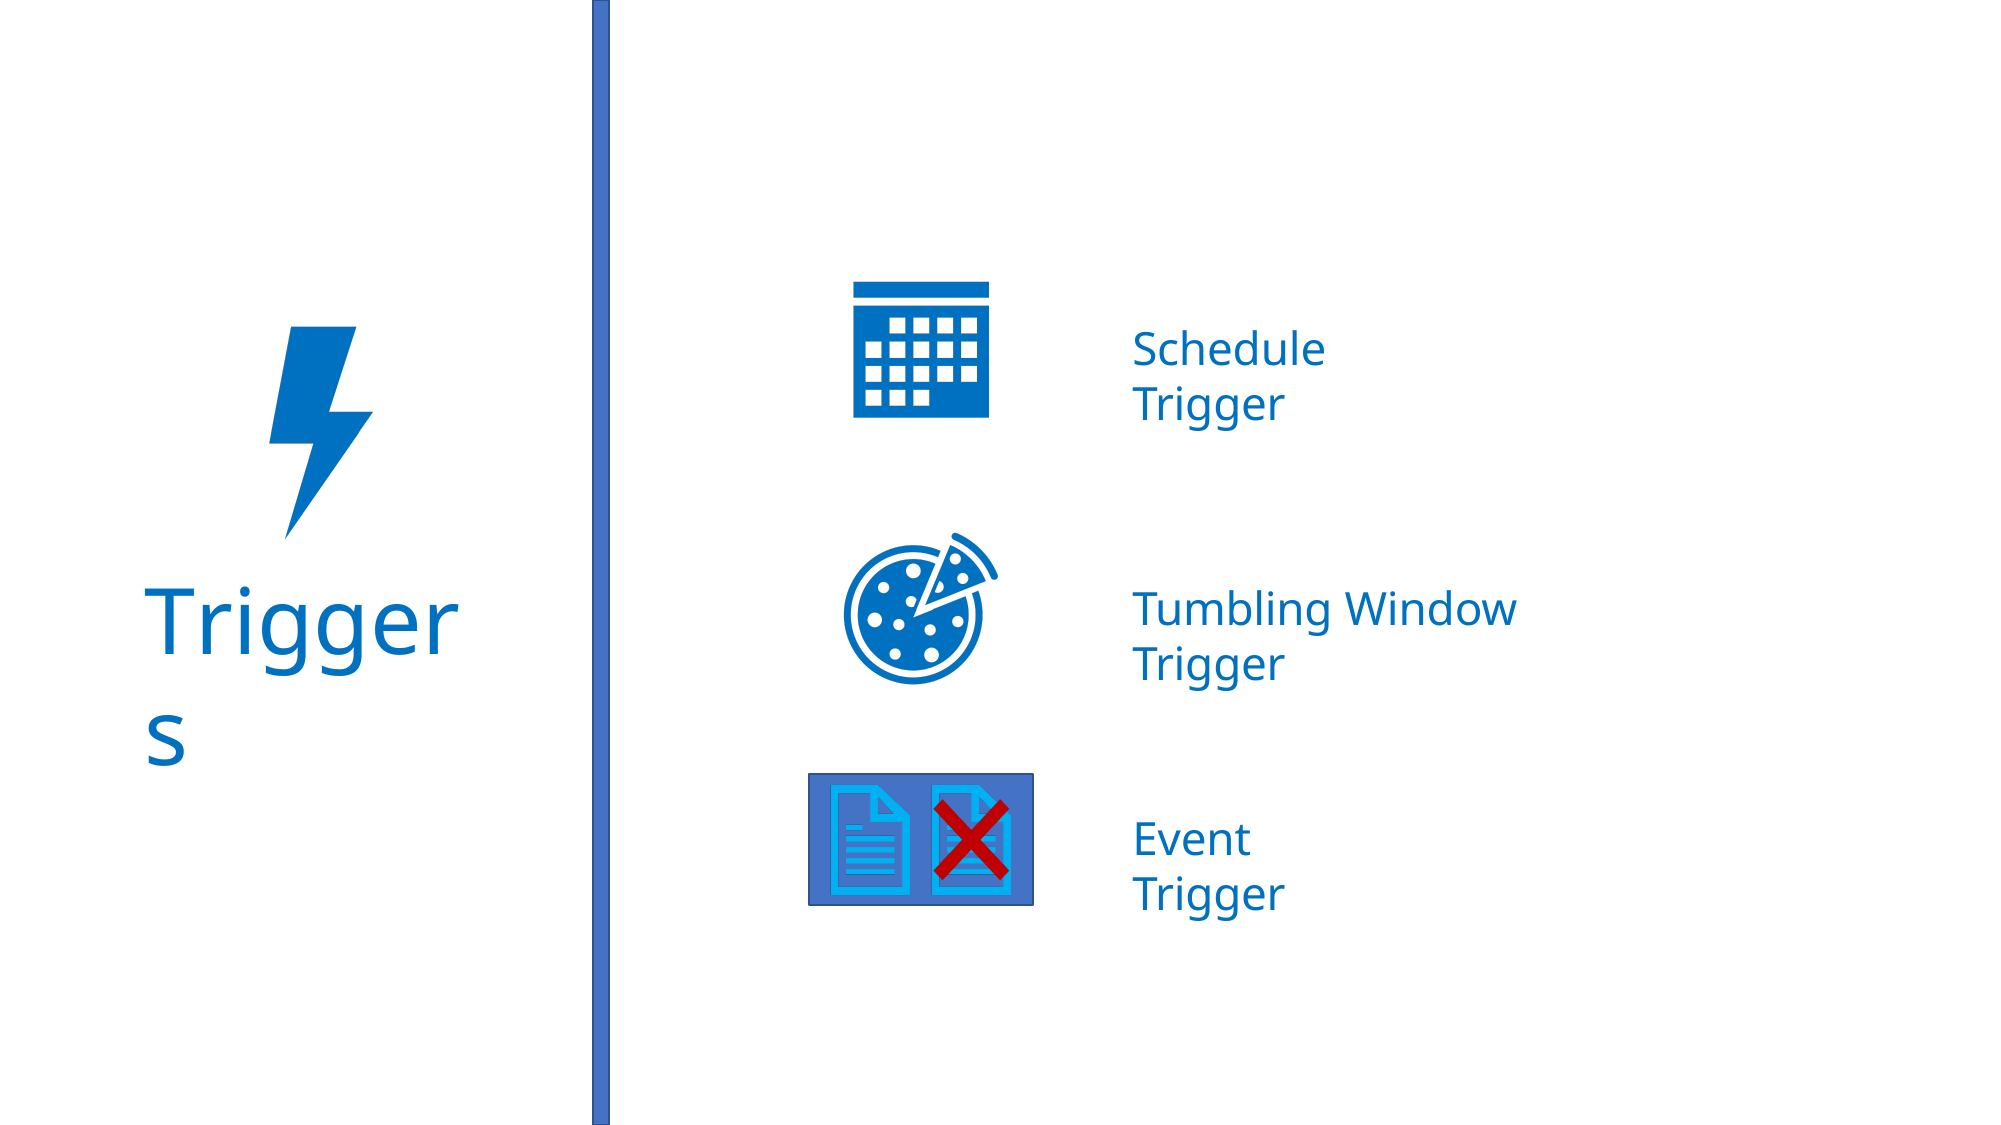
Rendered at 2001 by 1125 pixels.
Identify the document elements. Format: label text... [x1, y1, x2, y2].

text_box Triggers [142, 561, 480, 784]
picture [195, 307, 446, 559]
text_box Event Trigger [1130, 807, 1408, 920]
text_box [807, 772, 1034, 907]
text_box Tumbling Window Trigger [1130, 577, 1653, 690]
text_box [591, 0, 611, 1125]
title Schedule Trigger [1130, 317, 1482, 508]
picture [837, 525, 1005, 694]
picture [824, 253, 1017, 446]
